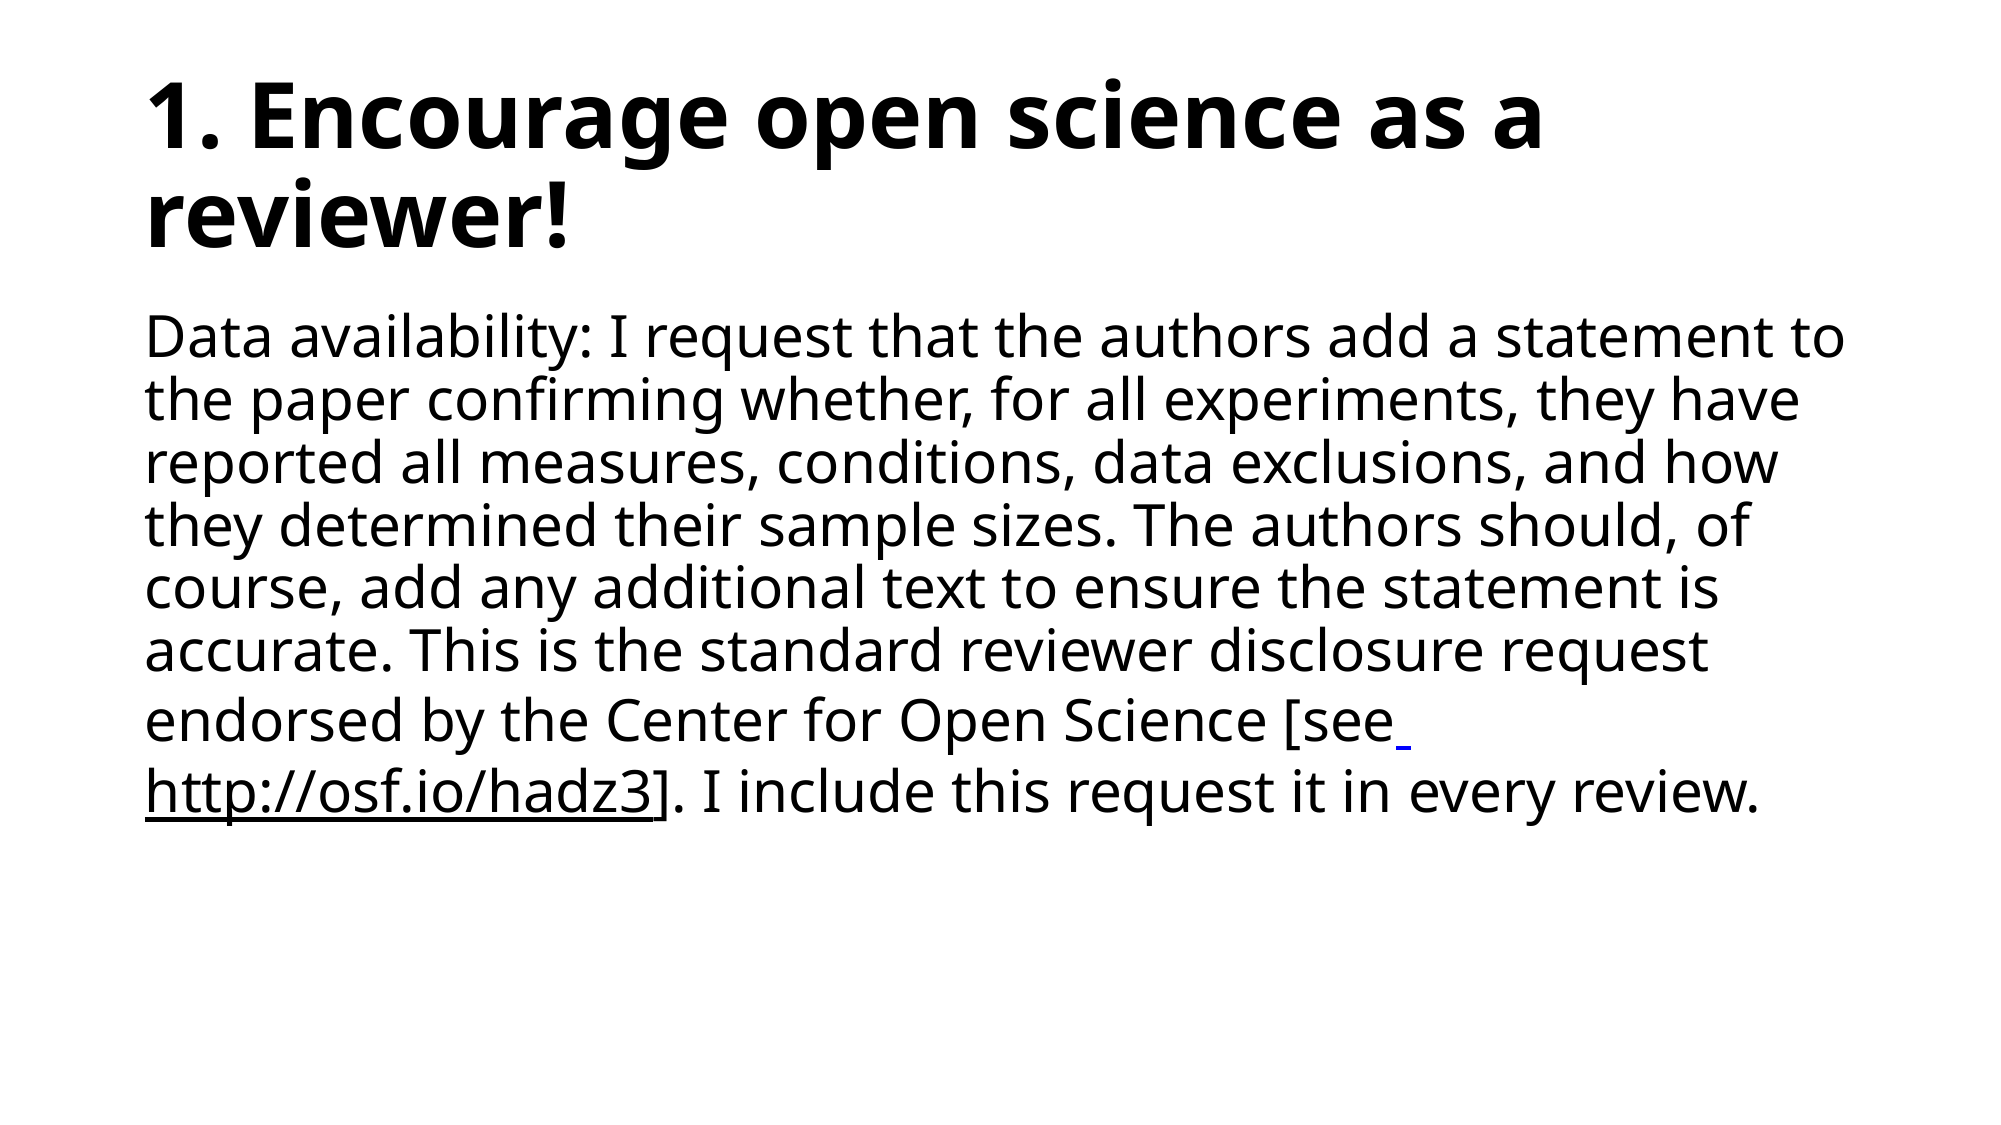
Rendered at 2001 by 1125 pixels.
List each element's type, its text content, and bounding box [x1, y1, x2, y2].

title 1. Encourage open science as a reviewer! [136, 59, 1863, 278]
list Data availability: I request that the authors add a statement to the paper confirming whether, for all experiments, they have reported all measures, conditions, data exclusions, and how they determined their sample sizes. The authors should, of course, add any additional text to ensure the statement is accurate. This is the standard reviewer disclosure request endorsed by the Center for Open Science [see http://osf.io/hadz3]. I include this request it in every review. [136, 298, 1863, 1014]
